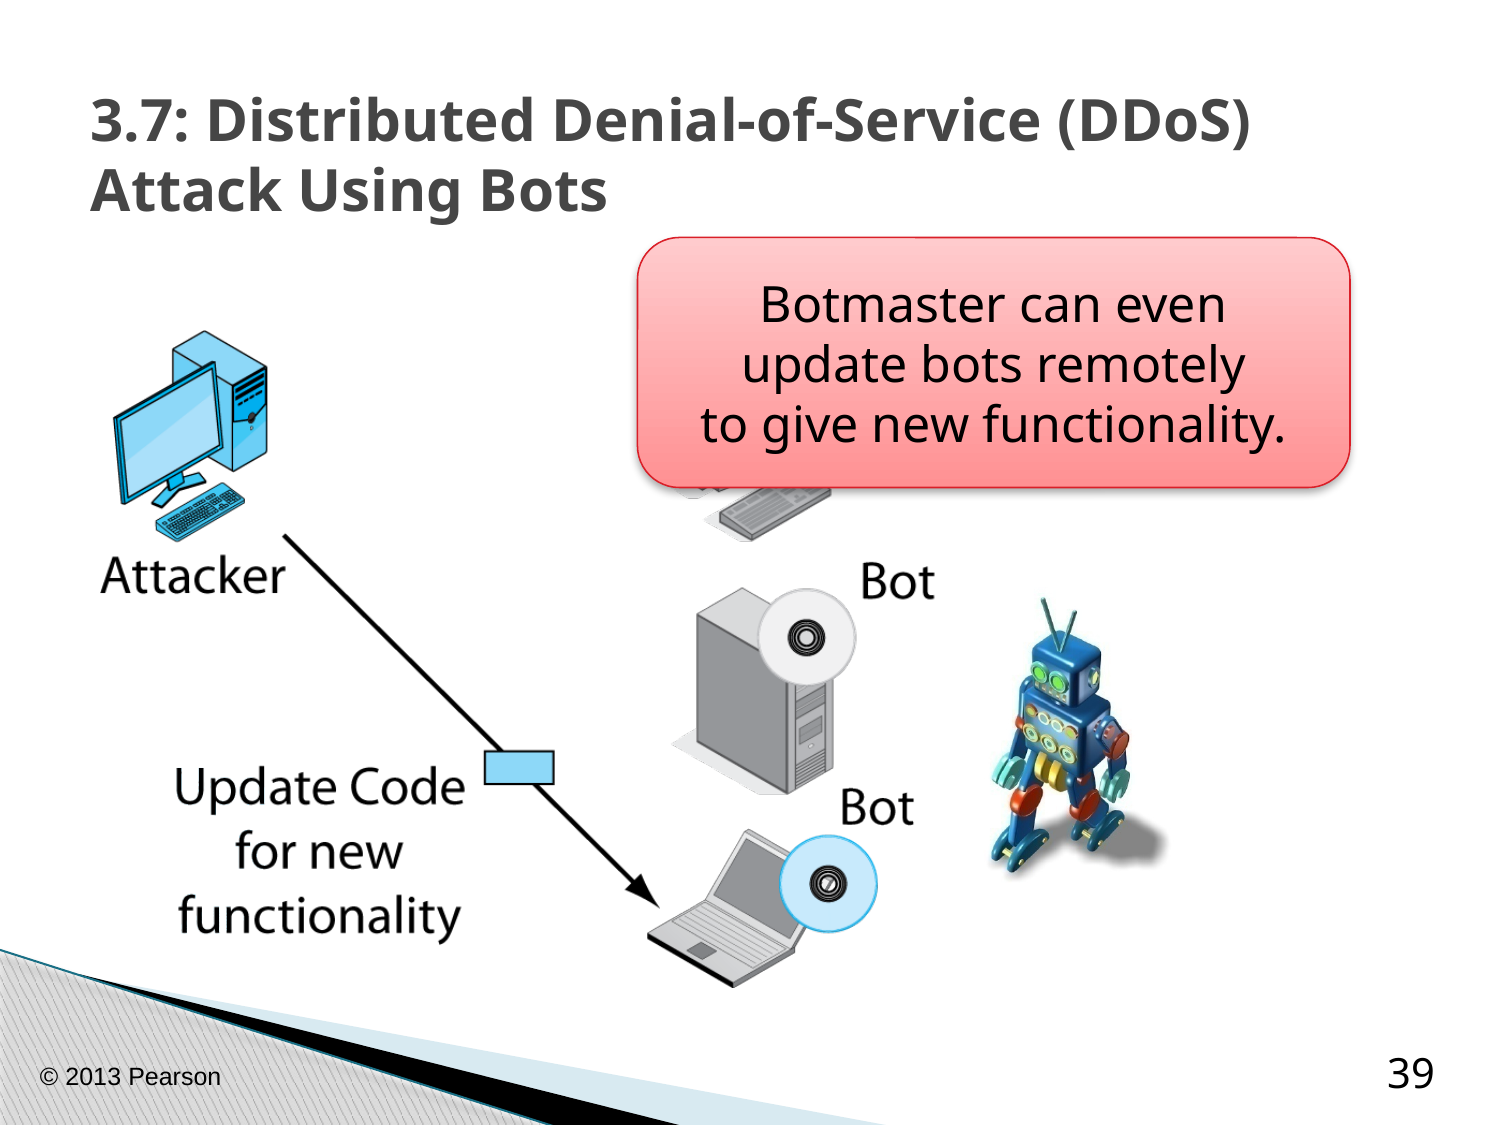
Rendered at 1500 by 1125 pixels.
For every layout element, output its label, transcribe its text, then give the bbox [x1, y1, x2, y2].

title 3.7: Distributed Denial-of-Service (DDoS) Attack Using Bots [76, 51, 1427, 256]
picture [1000, 587, 1226, 888]
footer © 2013 Pearson [24, 1050, 238, 1098]
text_box Botmaster can even update bots remotely to give new functionality. [636, 236, 1351, 489]
slide_number 39 [1325, 1051, 1450, 1112]
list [99, 299, 1000, 988]
